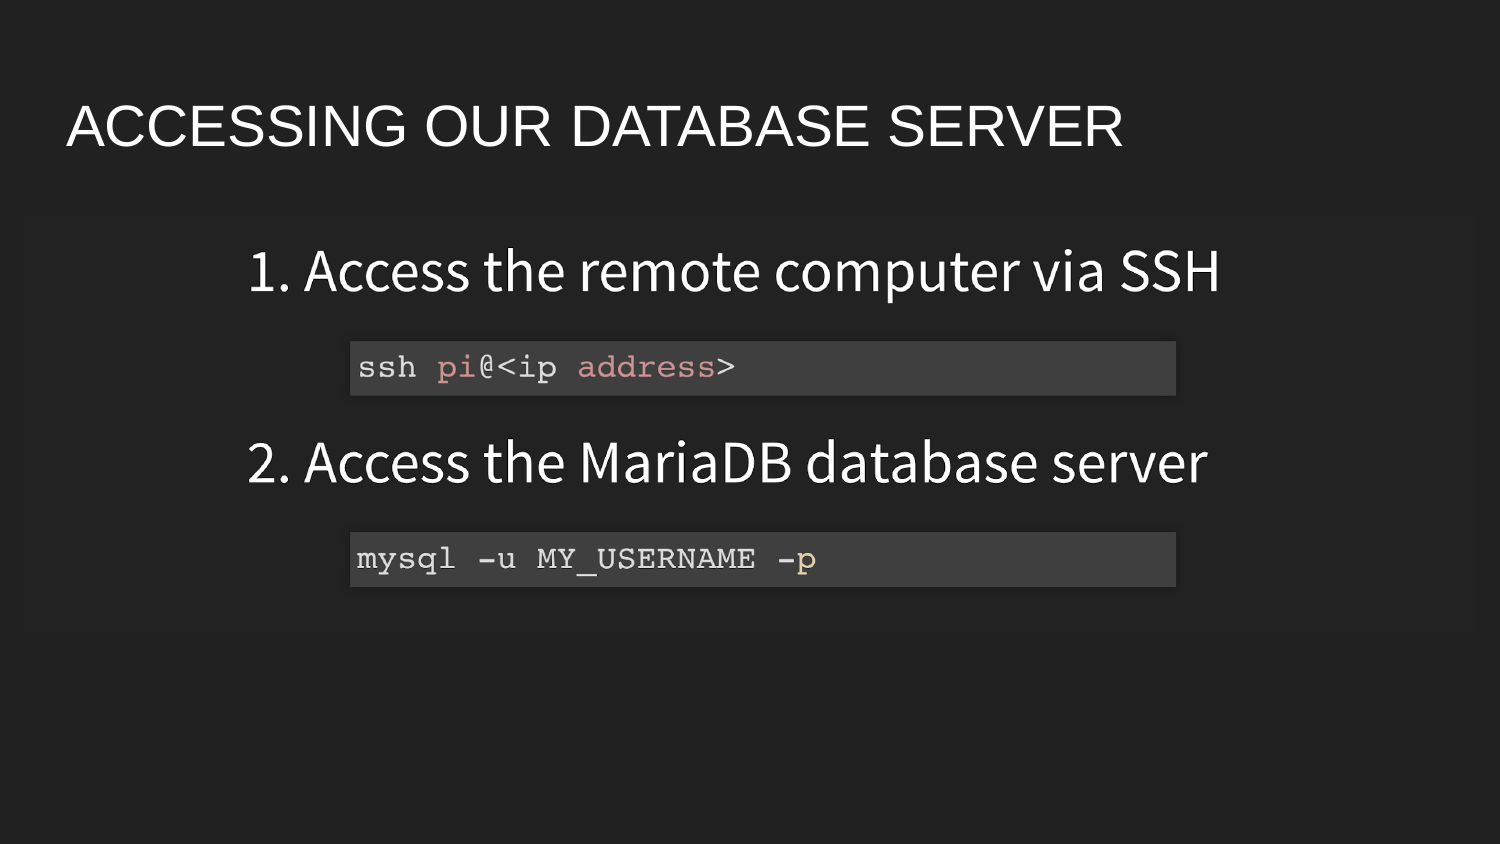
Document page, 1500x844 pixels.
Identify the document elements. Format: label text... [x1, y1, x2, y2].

title ACCESSING OUR DATABASE SERVER [51, 72, 1449, 167]
picture [24, 216, 1476, 632]
